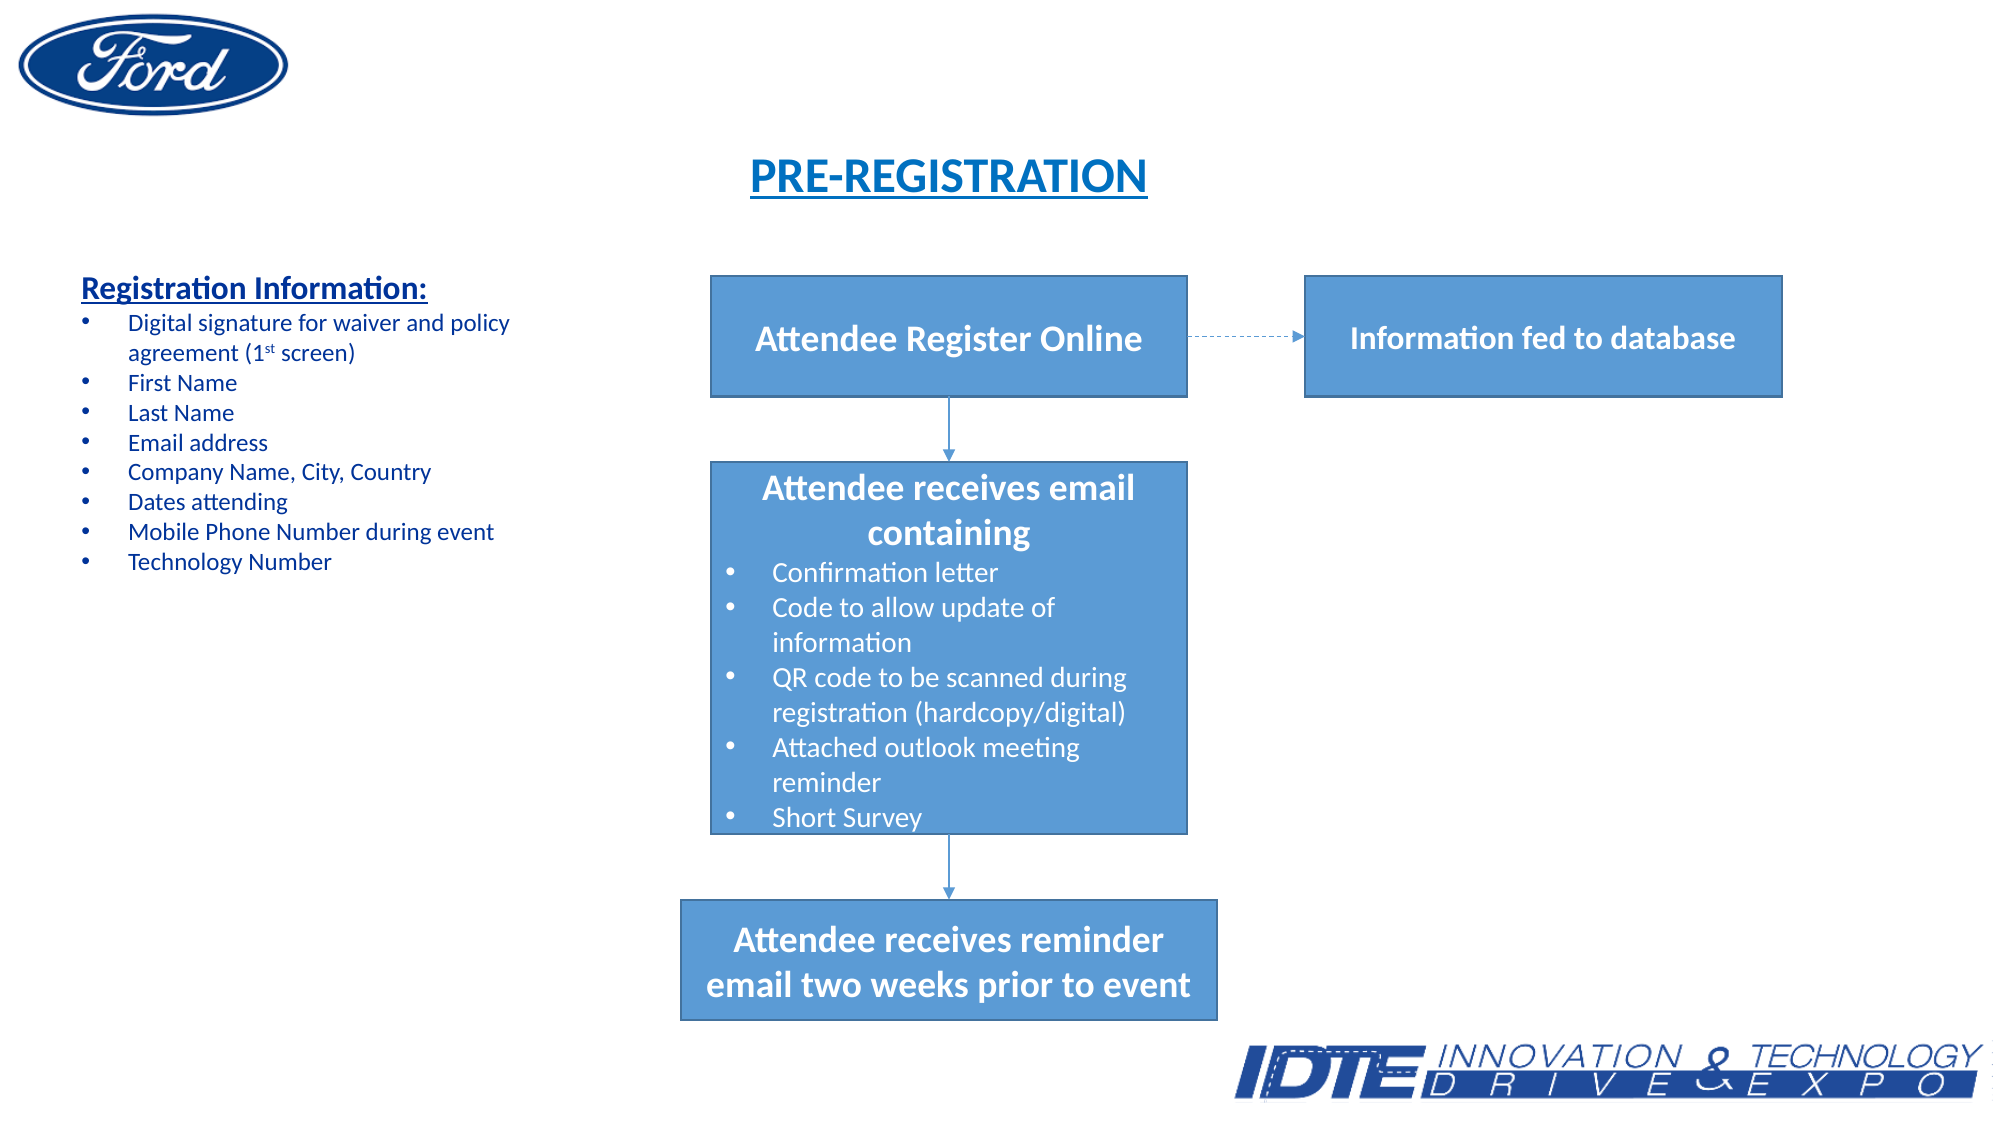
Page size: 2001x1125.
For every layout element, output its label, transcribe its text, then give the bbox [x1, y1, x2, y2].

picture [11, 1, 302, 126]
text_box Information fed to database [1304, 275, 1783, 398]
text_box Attendee receives reminder email two weeks prior to event [680, 899, 1218, 1021]
text_box Registration Information: Digital signature for waiver and policy agreement (1st screen) First Name Last Name Email address Company Name, City, Country Dates attending Mobile Phone Number during event Technology Number [66, 258, 600, 583]
text_box Attendee Register Online [710, 275, 1188, 398]
text_box Attendee receives email containing Confirmation letter Code to allow update of information QR code to be scanned during registration (hardcopy/digital) Attached outlook meeting reminder Short Survey [710, 461, 1188, 835]
text_box PRE-REGISTRATION [735, 135, 1163, 210]
